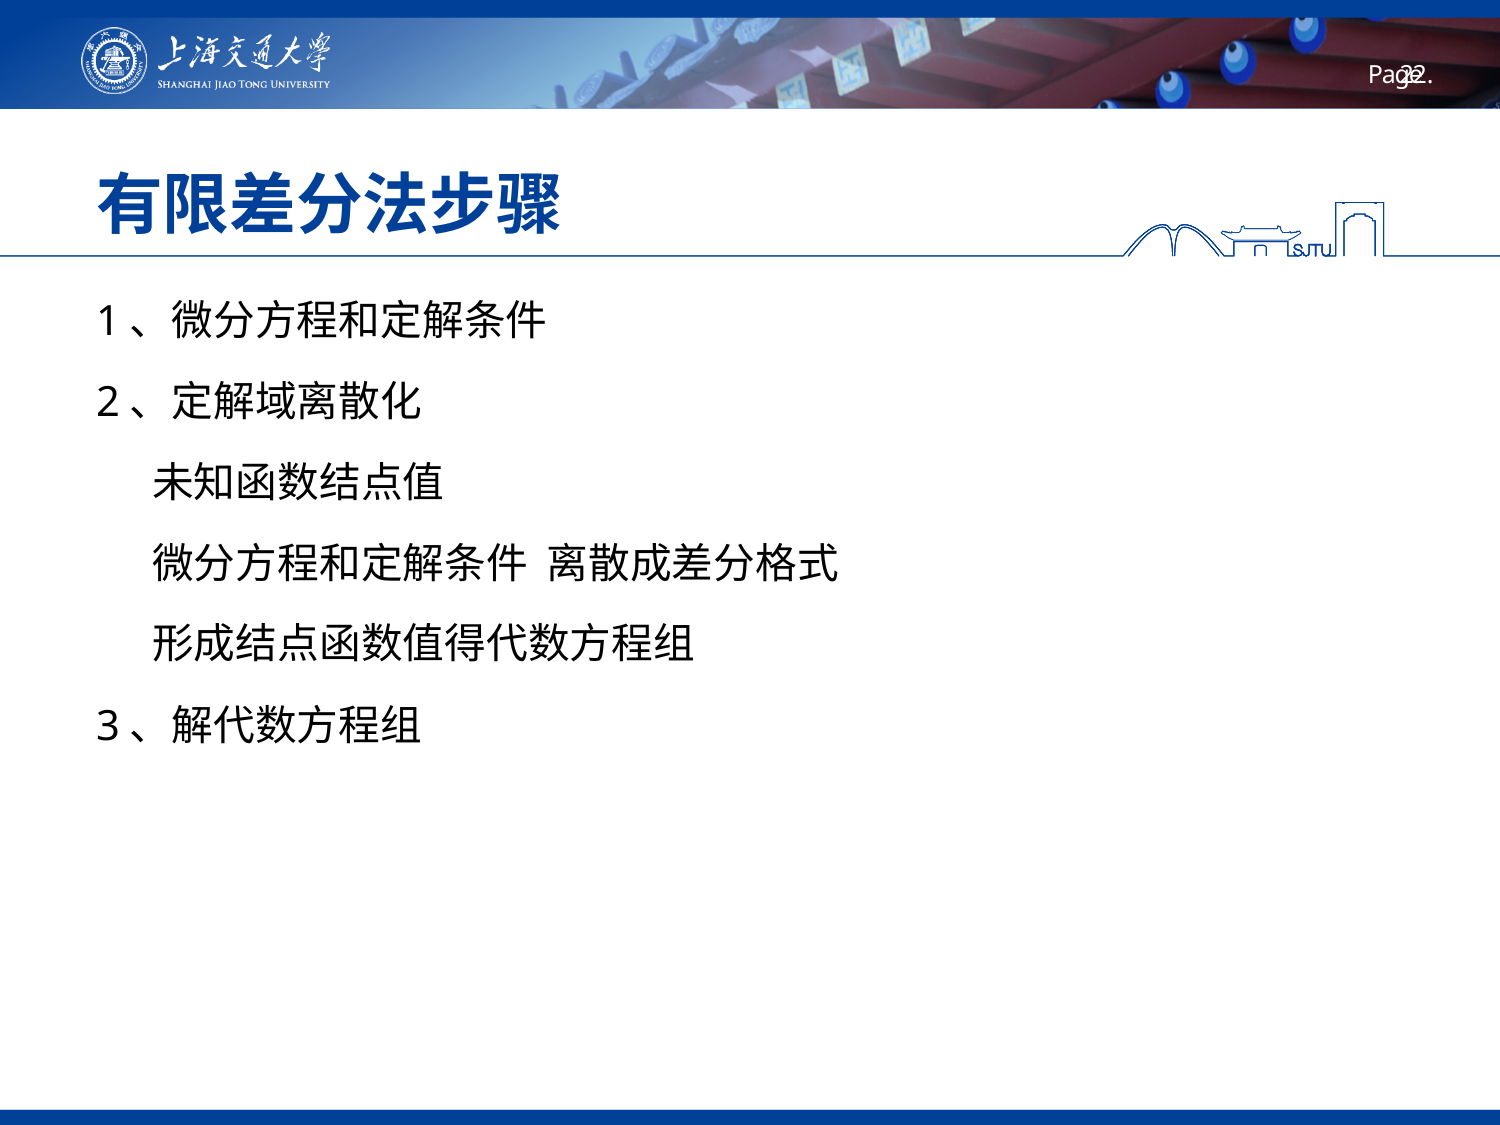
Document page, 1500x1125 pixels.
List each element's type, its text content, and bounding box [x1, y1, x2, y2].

picture [0, 18, 1500, 109]
title 有限差分法步骤 [81, 160, 1455, 255]
list 1、微分方程和定解条件 2、定解域离散化 未知函数结点值 微分方程和定解条件 离散成差分格式 形成结点函数值得代数方程组 3、解代数方程组 [81, 276, 1455, 1012]
